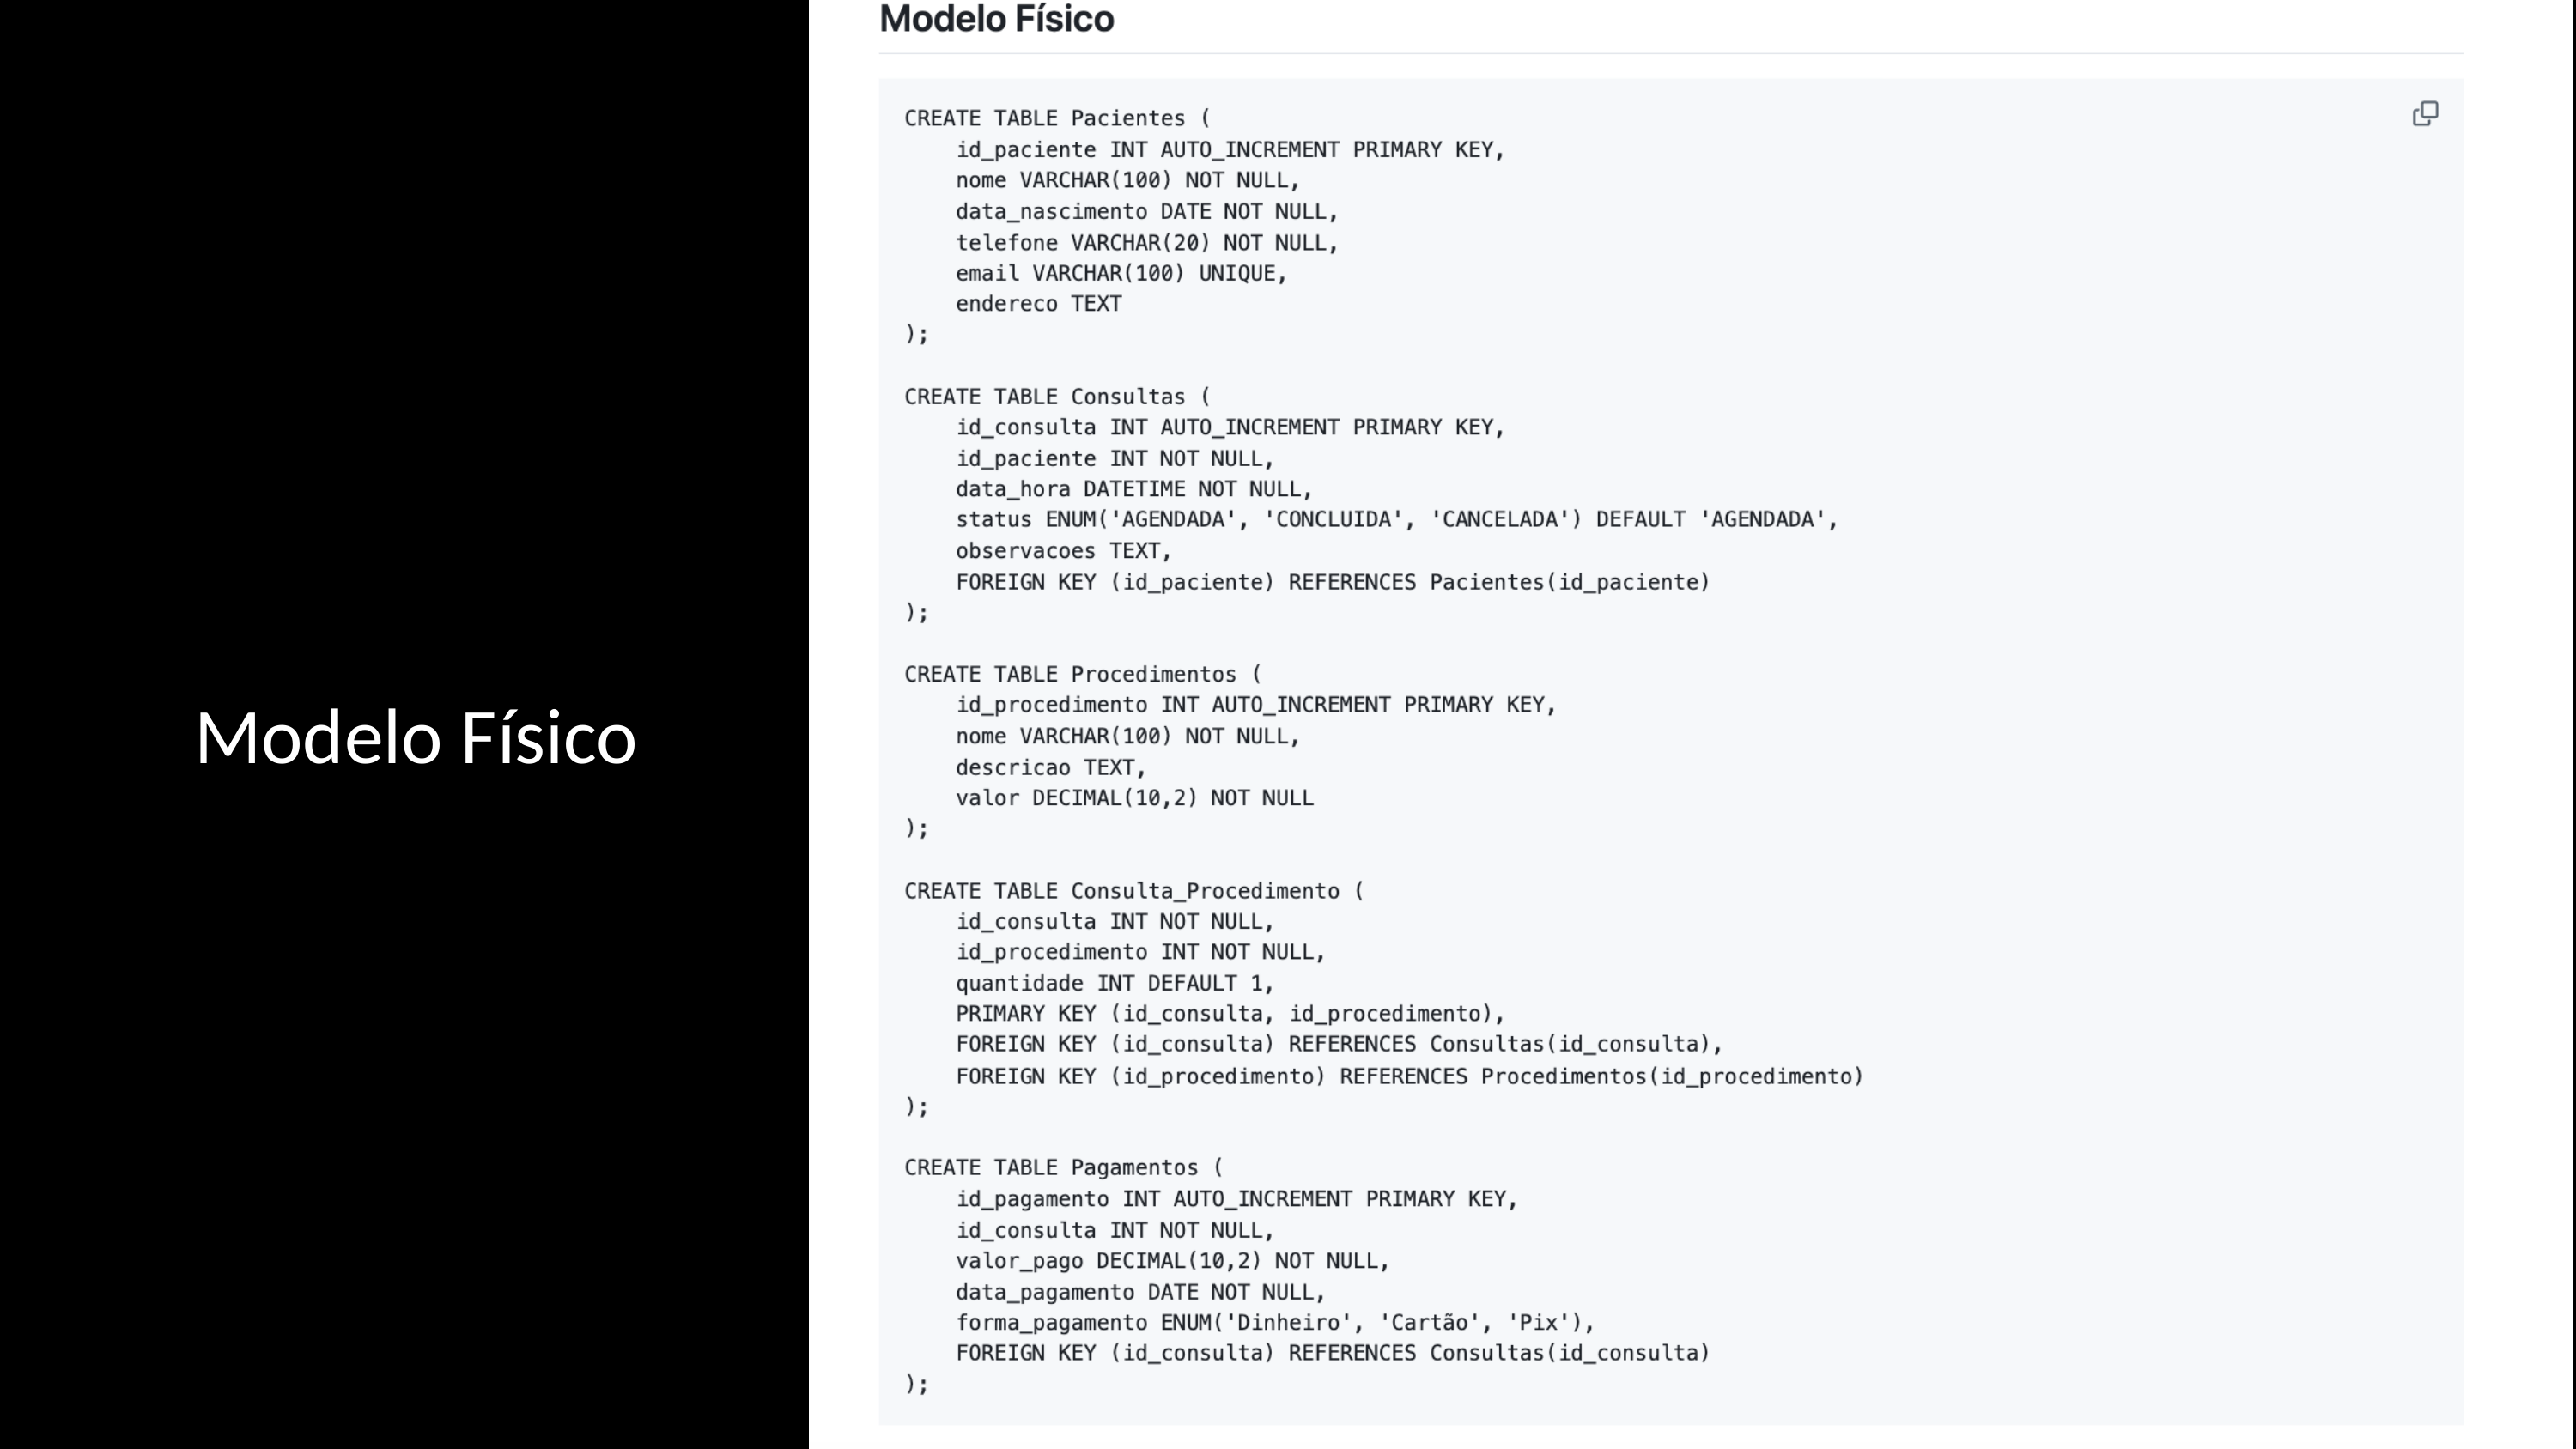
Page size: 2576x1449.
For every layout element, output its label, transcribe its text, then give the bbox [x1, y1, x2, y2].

text_box [809, 0, 2573, 1449]
text_box Modelo Físico [187, 678, 646, 785]
